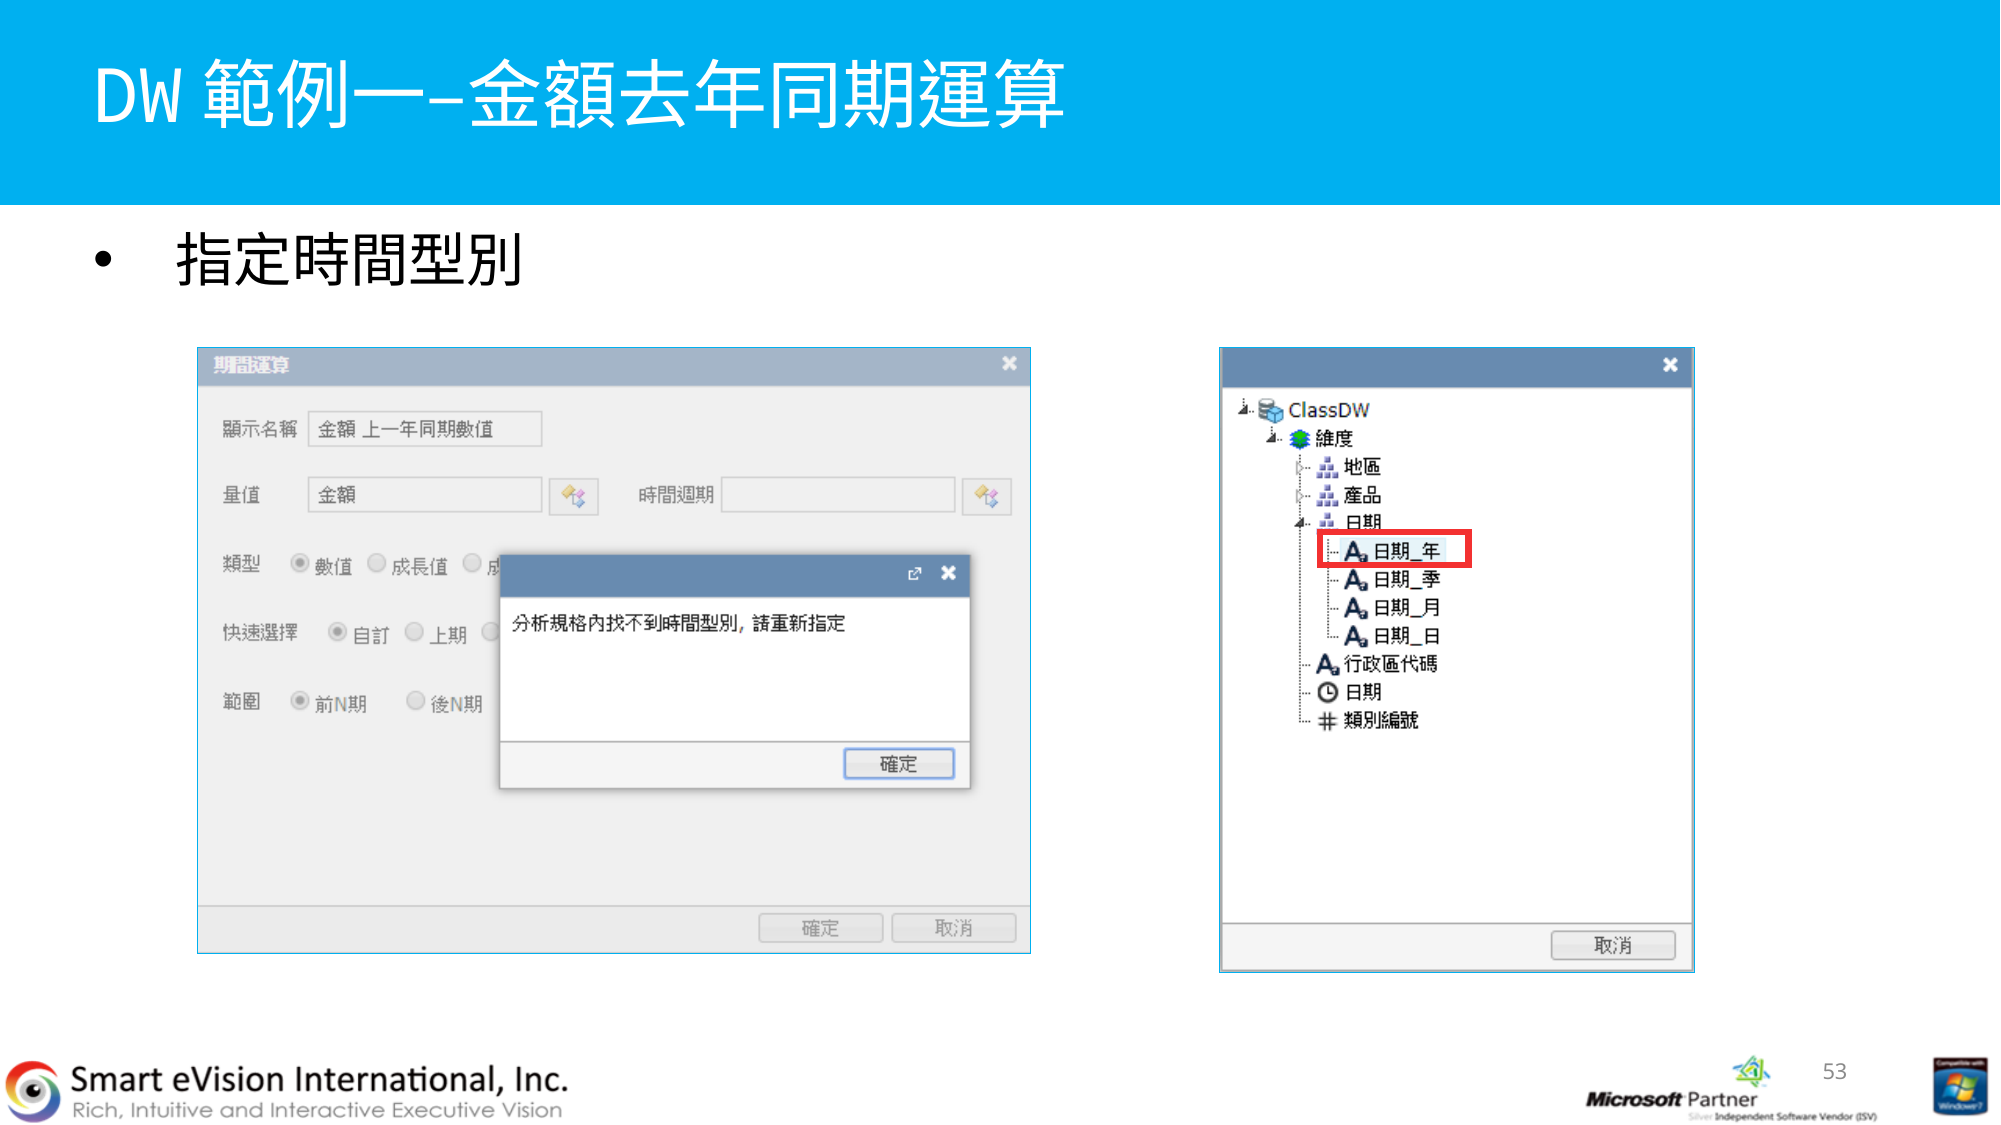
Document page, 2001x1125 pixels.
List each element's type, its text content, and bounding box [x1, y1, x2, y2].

title DW範例一–金額去年同期運算 [78, 29, 1843, 145]
list 指定時間型別 [78, 181, 1843, 973]
picture [199, 349, 1029, 952]
slide_number 53 [1325, 1042, 1863, 1103]
picture [1221, 349, 1693, 971]
